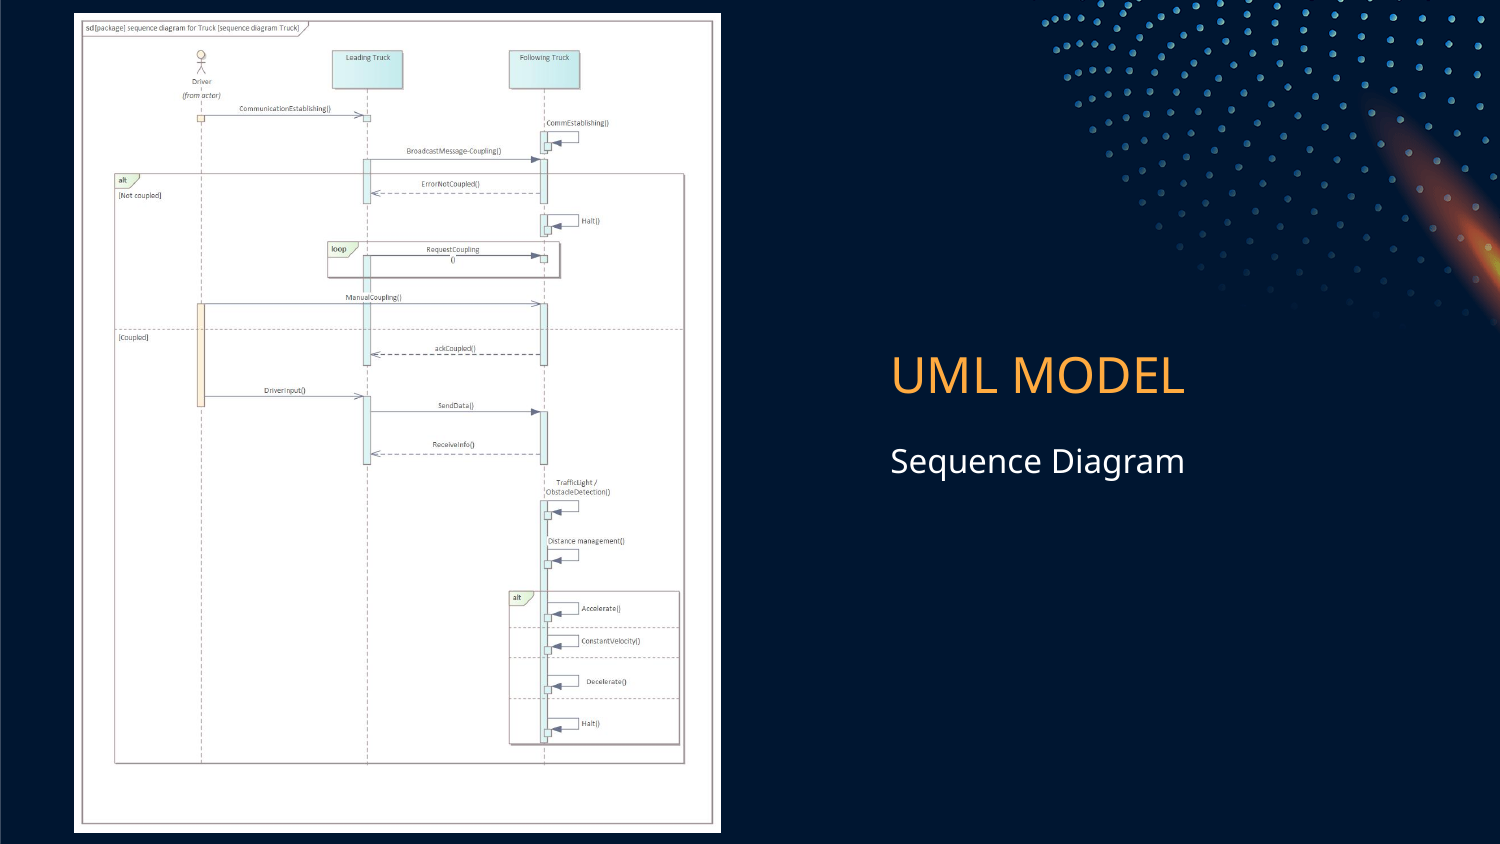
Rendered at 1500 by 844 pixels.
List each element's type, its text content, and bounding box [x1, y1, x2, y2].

picture [0, 0, 1500, 844]
list Sequence Diagram [875, 425, 1341, 631]
title UML MODEL [875, 212, 1341, 419]
